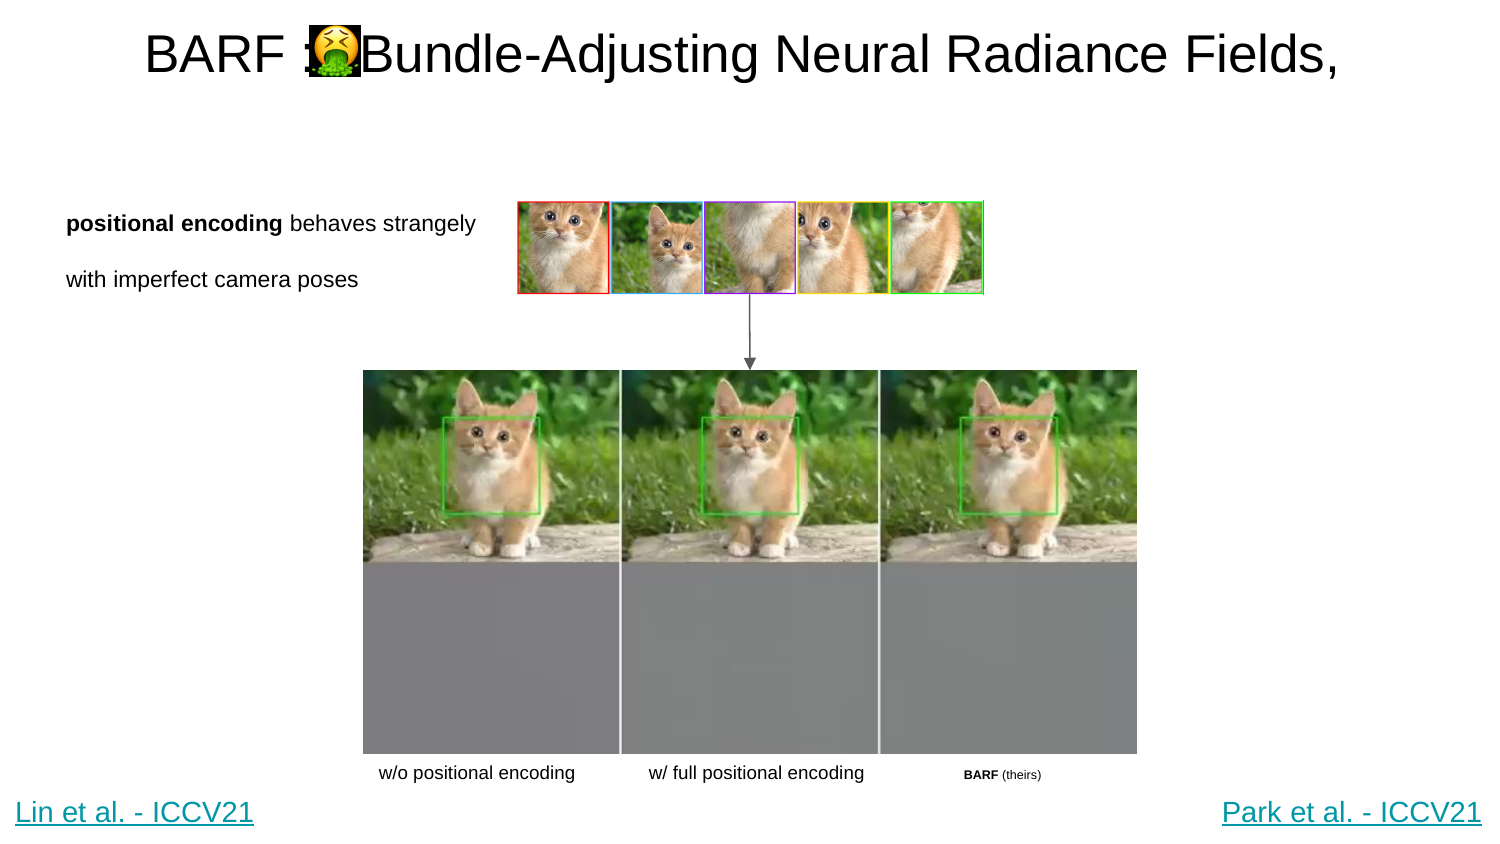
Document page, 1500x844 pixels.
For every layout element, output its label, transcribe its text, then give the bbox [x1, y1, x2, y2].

picture [363, 369, 1137, 754]
picture [308, 25, 361, 77]
text_box Park et al. - ICCV21 [1206, 778, 1500, 843]
title BARF : Bundle-Adjusting Neural Radiance Fields, [51, 4, 1449, 99]
text_box Lin et al. - ICCV21 [0, 778, 304, 843]
list positional encoding behaves strangely with imperfect camera poses [51, 189, 1449, 750]
text_box w/o positional encoding w/ full positional encoding BARF (theirs) [363, 749, 1149, 795]
picture [516, 200, 984, 295]
